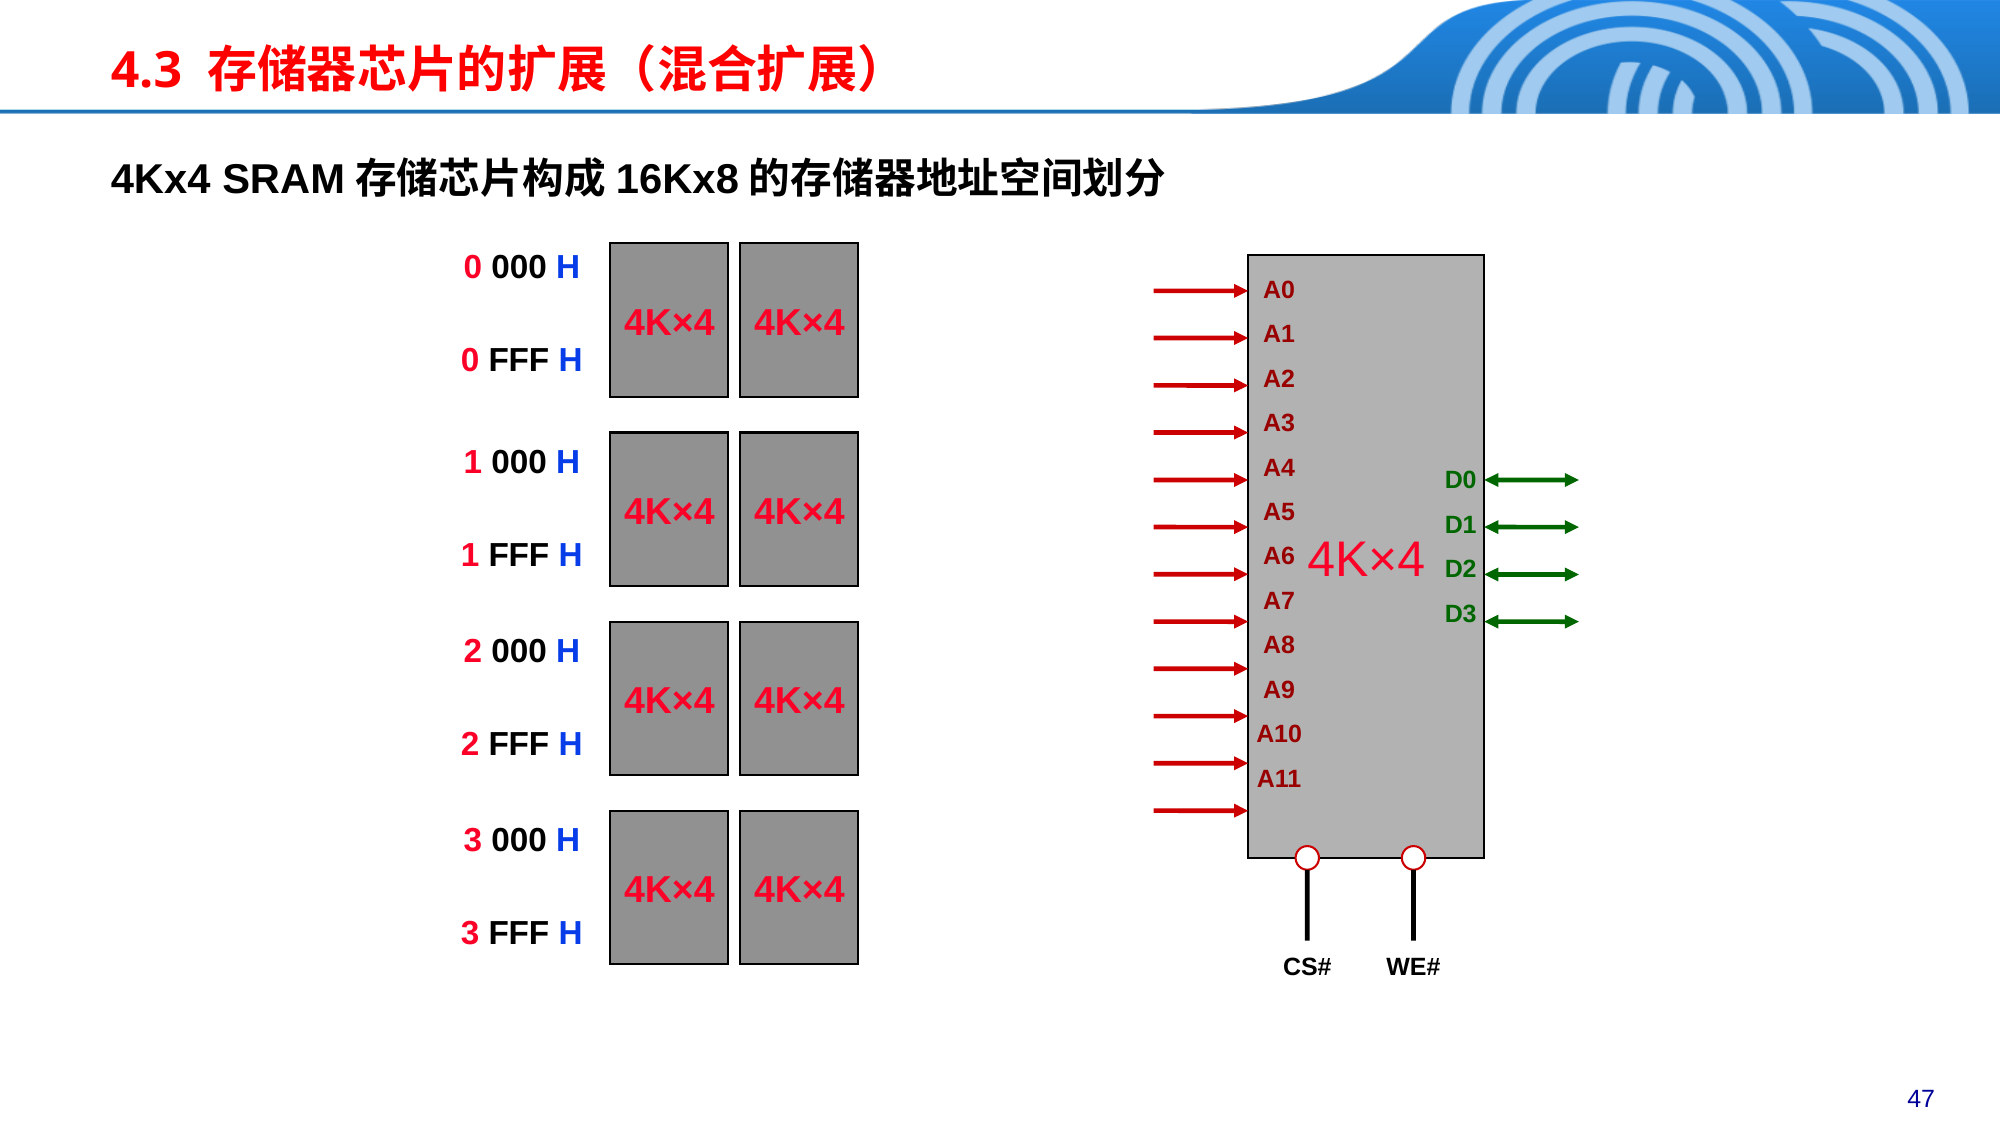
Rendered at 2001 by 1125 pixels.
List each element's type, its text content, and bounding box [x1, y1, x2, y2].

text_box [1153, 255, 1580, 989]
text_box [432, 237, 859, 971]
picture [0, 0, 2000, 114]
list 4Kx4 SRAM存储芯片构成16Kx8的存储器地址空间划分 [99, 147, 1413, 207]
title 4.3 存储器芯片的扩展（混合扩展） [99, 40, 964, 103]
